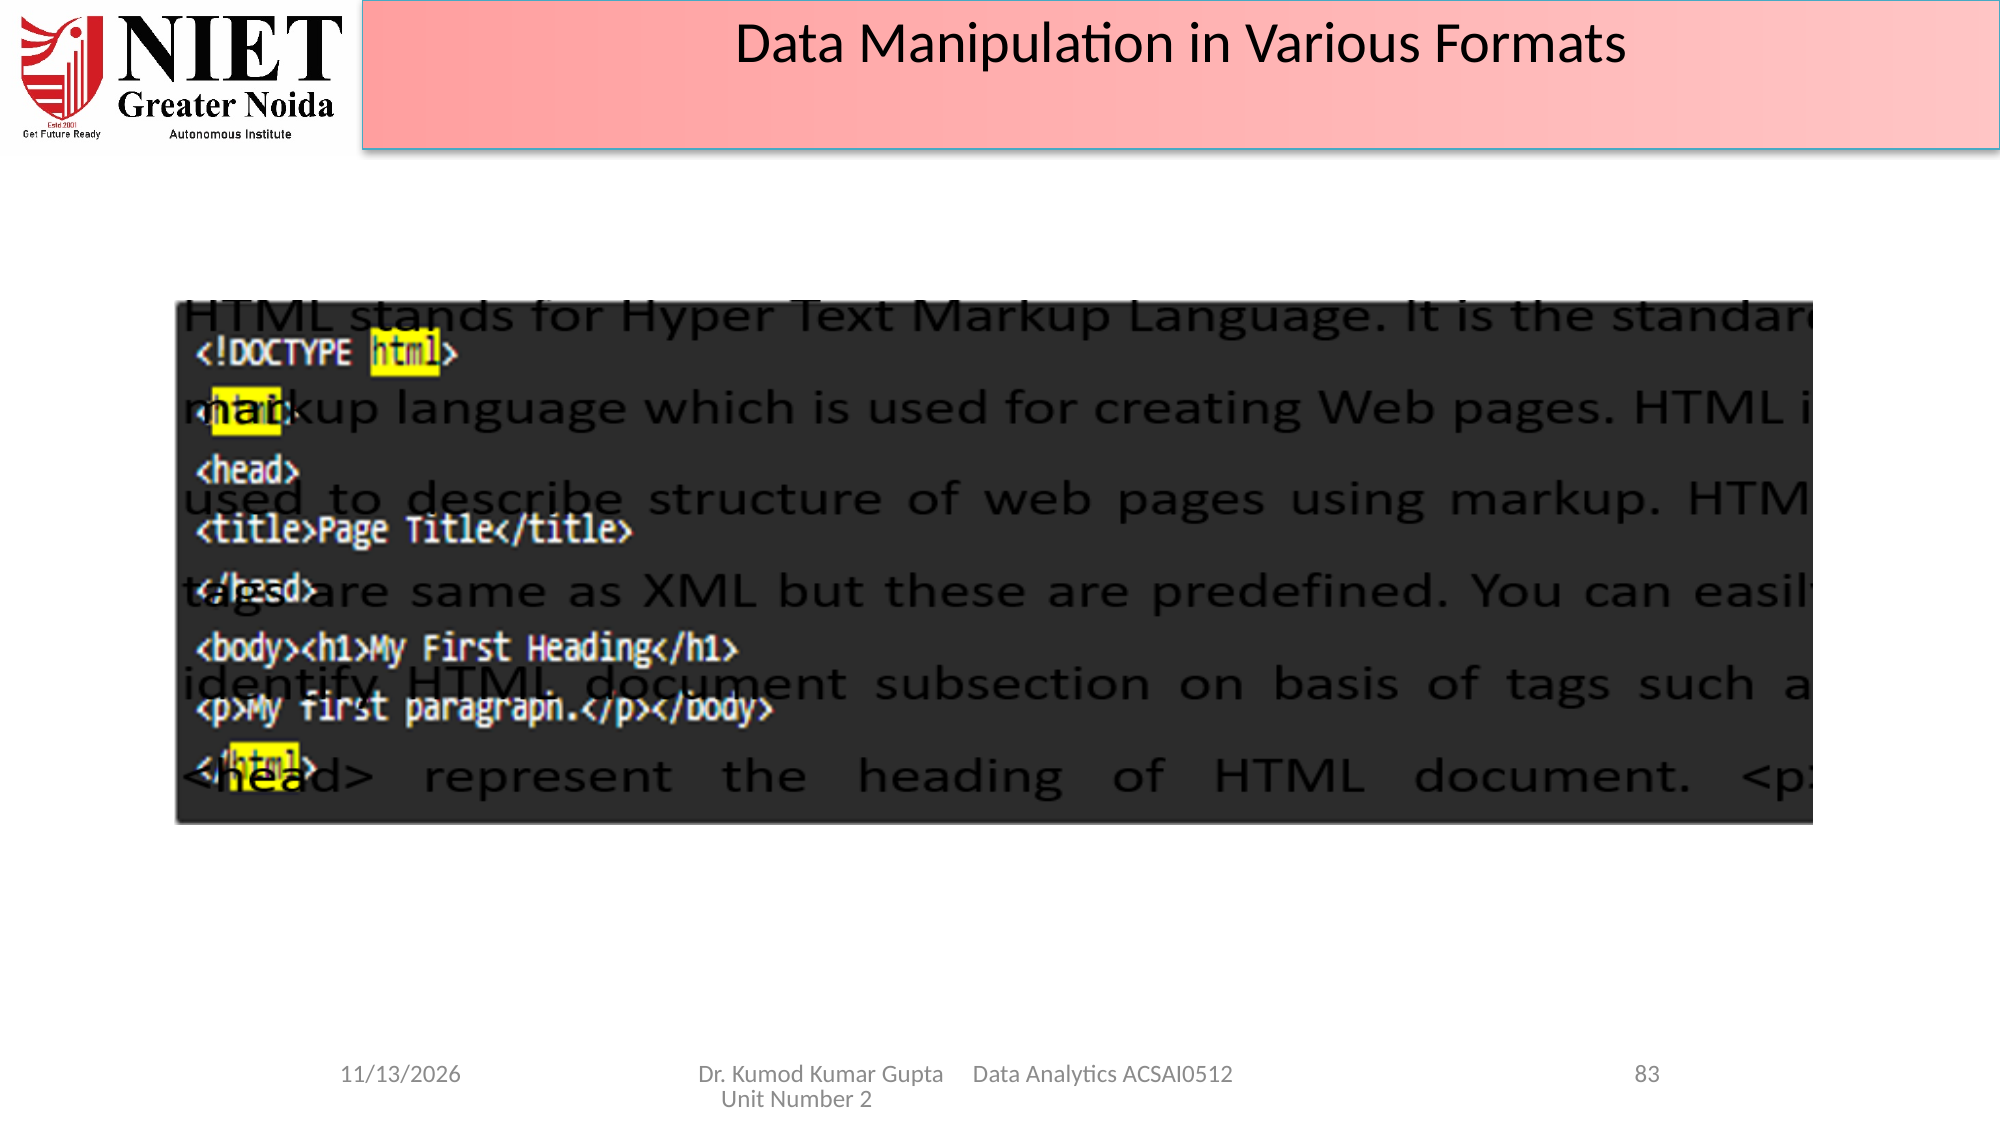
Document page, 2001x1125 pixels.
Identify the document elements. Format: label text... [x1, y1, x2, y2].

text_box Data Manipulation in Various Formats [363, 0, 2000, 150]
picture [174, 300, 1813, 825]
slide_number 83 [1325, 1042, 1675, 1103]
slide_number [324, 1042, 675, 1103]
footer Dr. Kumod Kumar Gupta Data Analytics ACSAI0512 Unit Number 2 [683, 1042, 1317, 1103]
picture [0, 0, 363, 156]
